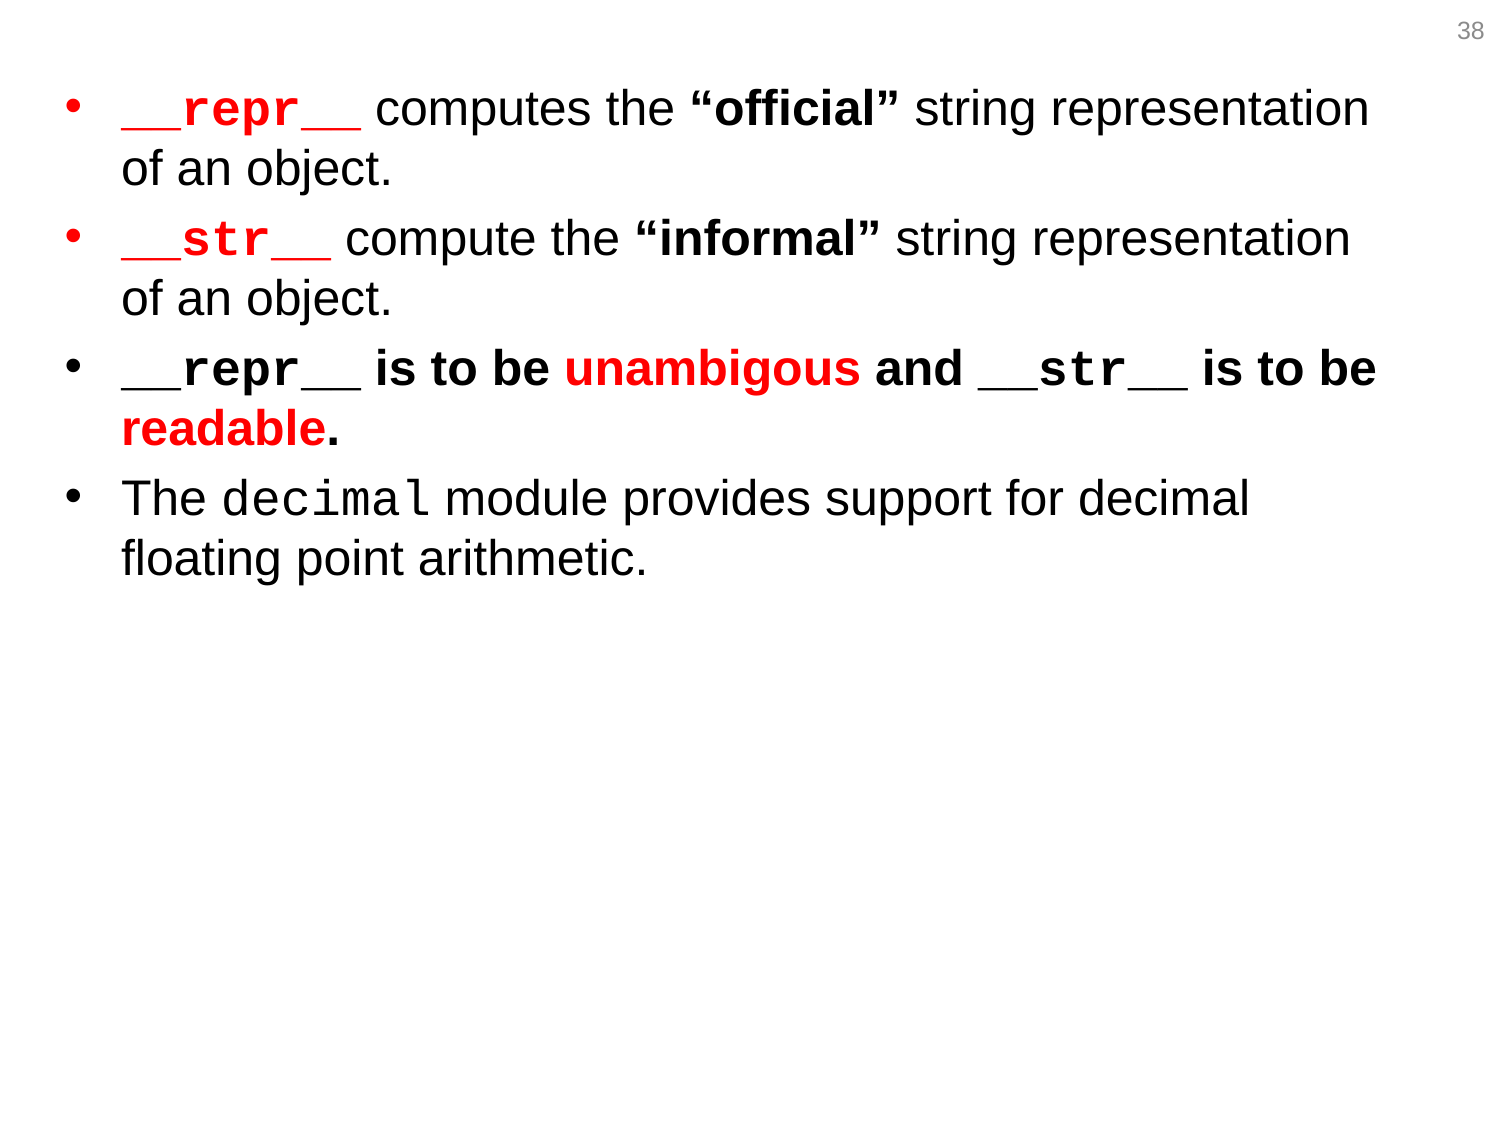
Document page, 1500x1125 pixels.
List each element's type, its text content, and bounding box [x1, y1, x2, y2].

list __repr__ computes the “official” string representation of an object. __str__ compute the “informal” string representation of an object. __repr__ is to be unambigous and __str__ is to be readable. The decimal module provides support for decimal floating point arithmetic. [49, 68, 1400, 811]
slide_number 38 [1149, 0, 1500, 60]
